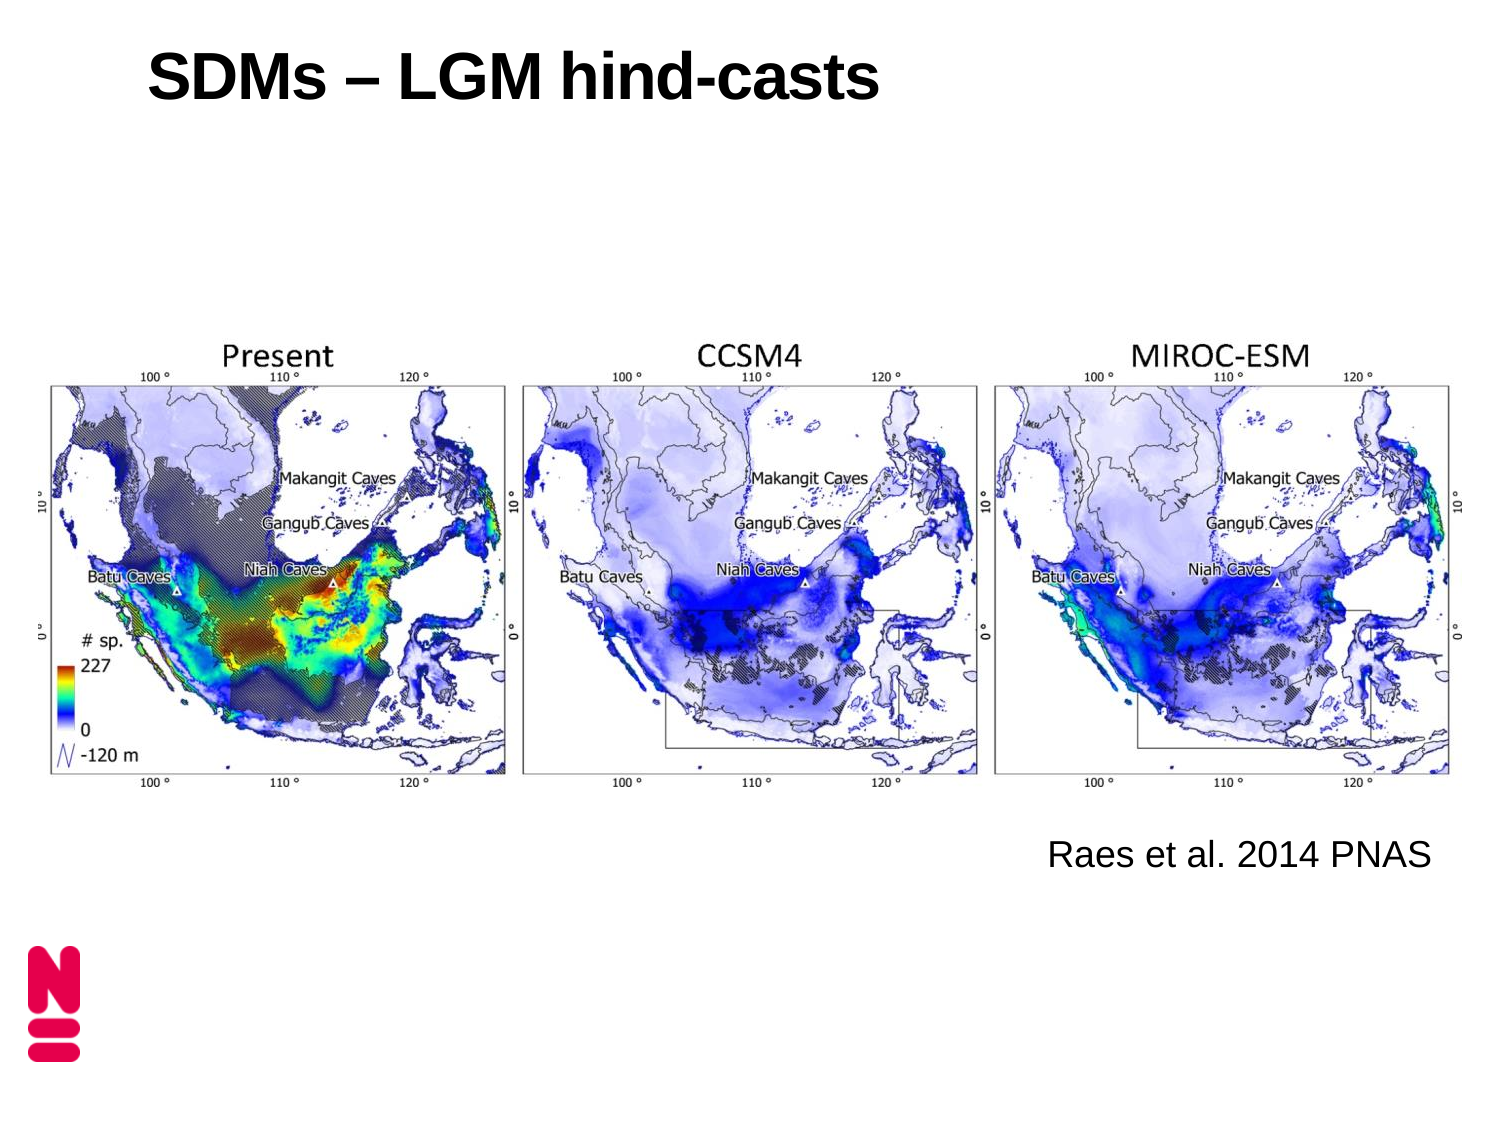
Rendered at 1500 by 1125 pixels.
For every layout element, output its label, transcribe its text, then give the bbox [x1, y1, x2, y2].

title SDMs – LGM hind-casts [147, 42, 1400, 126]
picture [28, 946, 80, 1062]
text_box Raes et al. 2014 PNAS [962, 822, 1447, 882]
picture [38, 337, 1462, 788]
